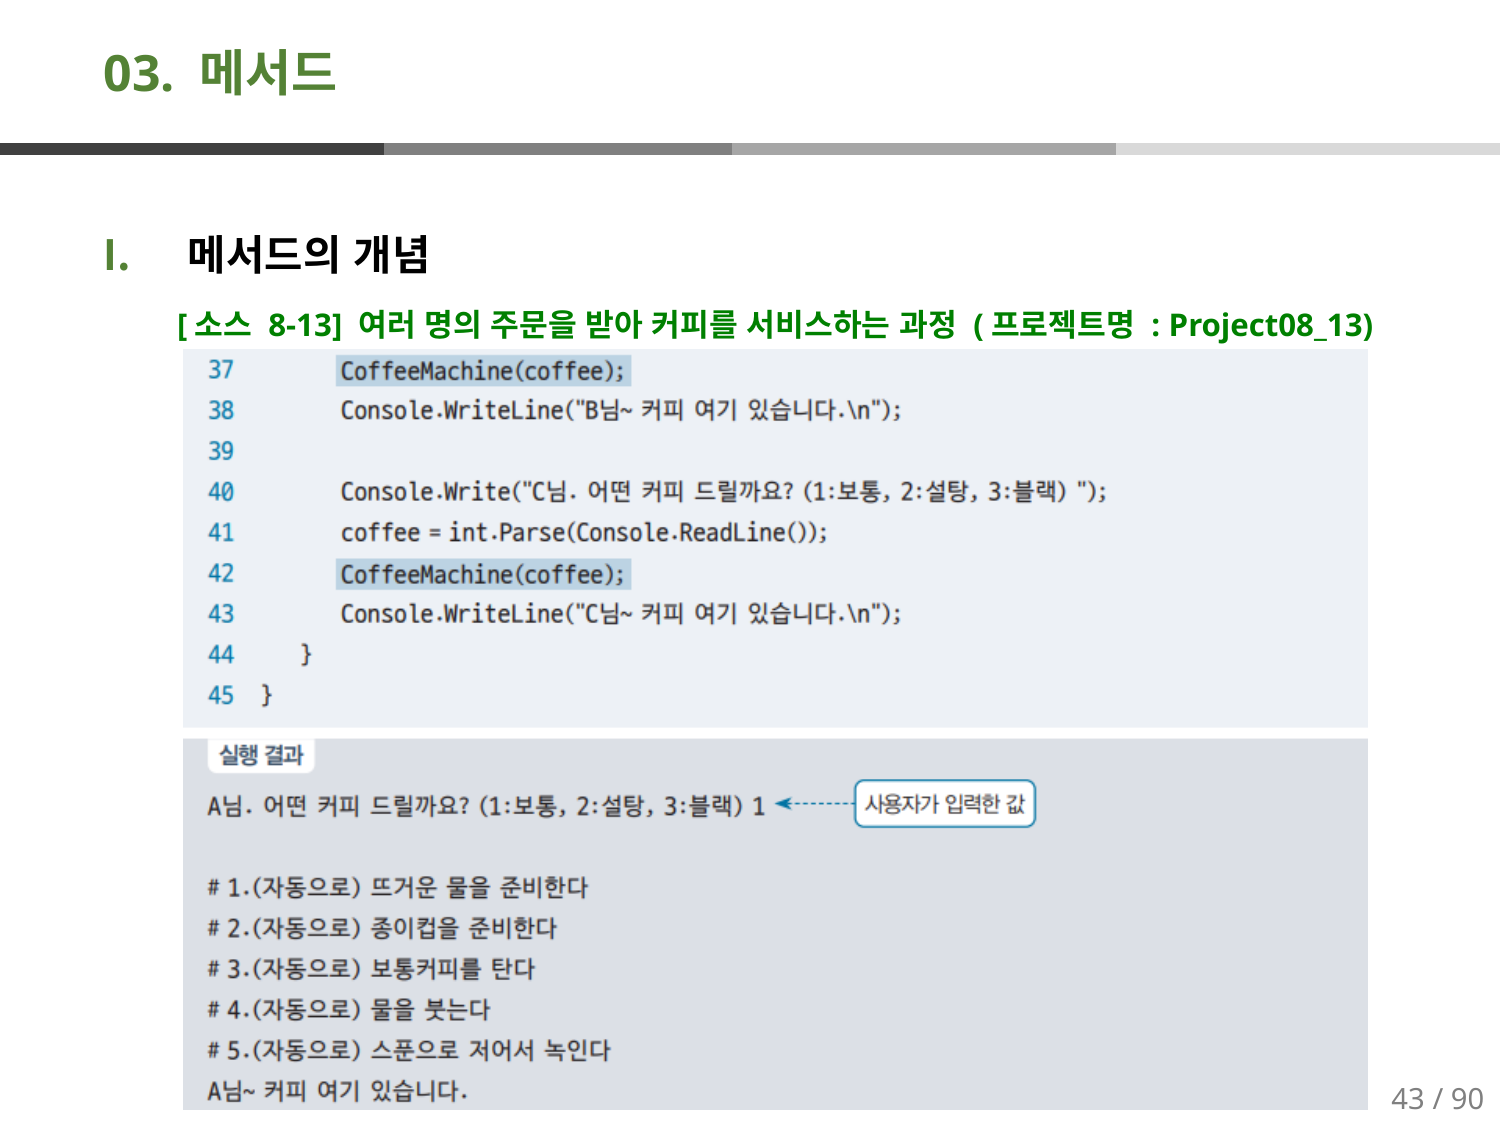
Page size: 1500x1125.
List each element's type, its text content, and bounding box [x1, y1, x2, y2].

picture [182, 349, 1368, 1110]
list 메서드의 개념 [소스 8-13] 여러 명의 주문을 받아 커피를 서비스하는 과정 (프로젝트명 : Project08_13) [88, 196, 1447, 1125]
title 03. 메서드 [88, 30, 1400, 121]
